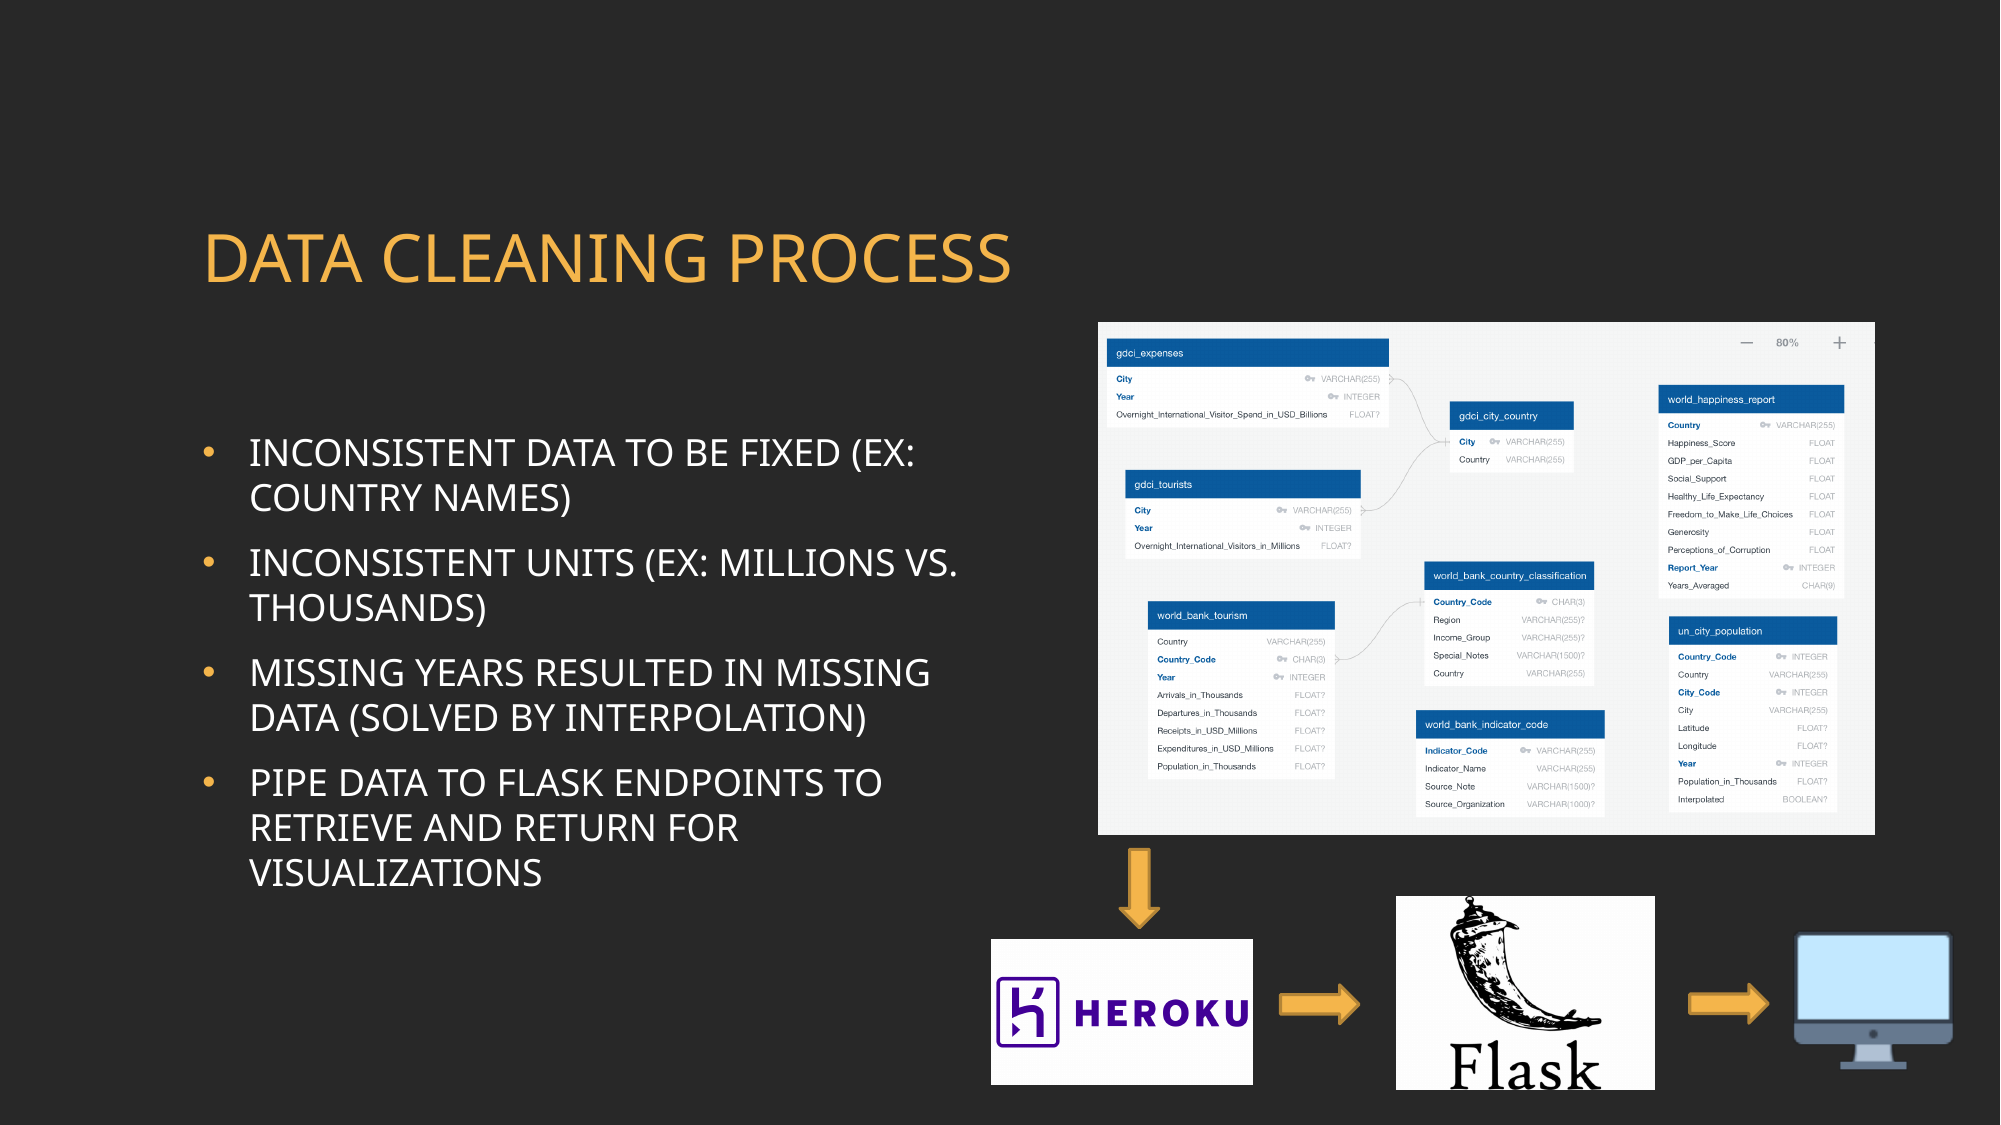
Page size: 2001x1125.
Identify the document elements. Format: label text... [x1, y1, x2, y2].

text_box [1278, 983, 1361, 1026]
title Data cleaning process [187, 99, 1813, 413]
picture [1396, 896, 1655, 1090]
picture [991, 939, 1253, 1085]
text_box [1688, 982, 1770, 1025]
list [1097, 322, 1875, 836]
list Inconsistent data to be fixed (ex: country names) Inconsistent units (ex: millions vs. thousands) Missing years resulted in missing data (solved by interpolation) Pipe data to Flask endpoints to retrieve and return for visualizations [187, 437, 988, 950]
picture [1790, 917, 1959, 1085]
text_box [1118, 847, 1161, 929]
